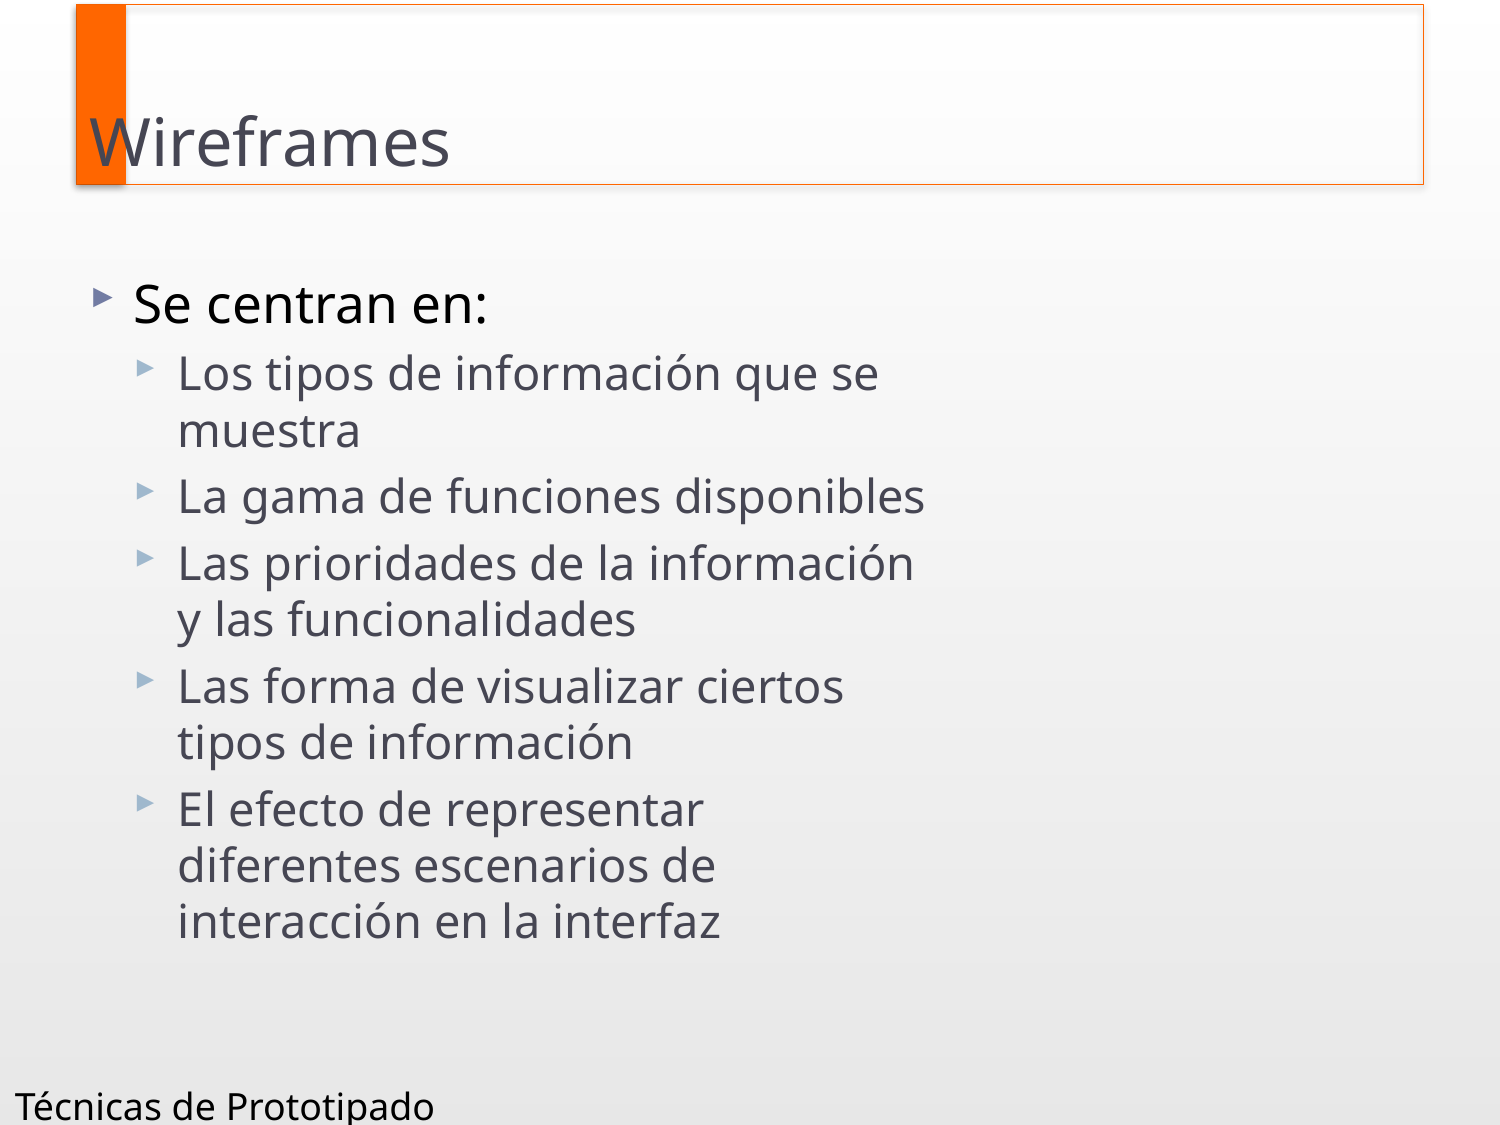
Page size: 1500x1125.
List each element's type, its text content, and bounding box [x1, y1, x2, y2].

list Se centran en: Los tipos de información que se muestra La gama de funciones disponibles Las prioridades de la información y las funcionalidades Las forma de visualizar ciertos tipos de información El efecto de representar diferentes escenarios de interacción en la interfaz [75, 262, 943, 1005]
footer Técnicas de Prototipado [0, 1075, 1317, 1125]
title Wireframes [75, 24, 1425, 188]
